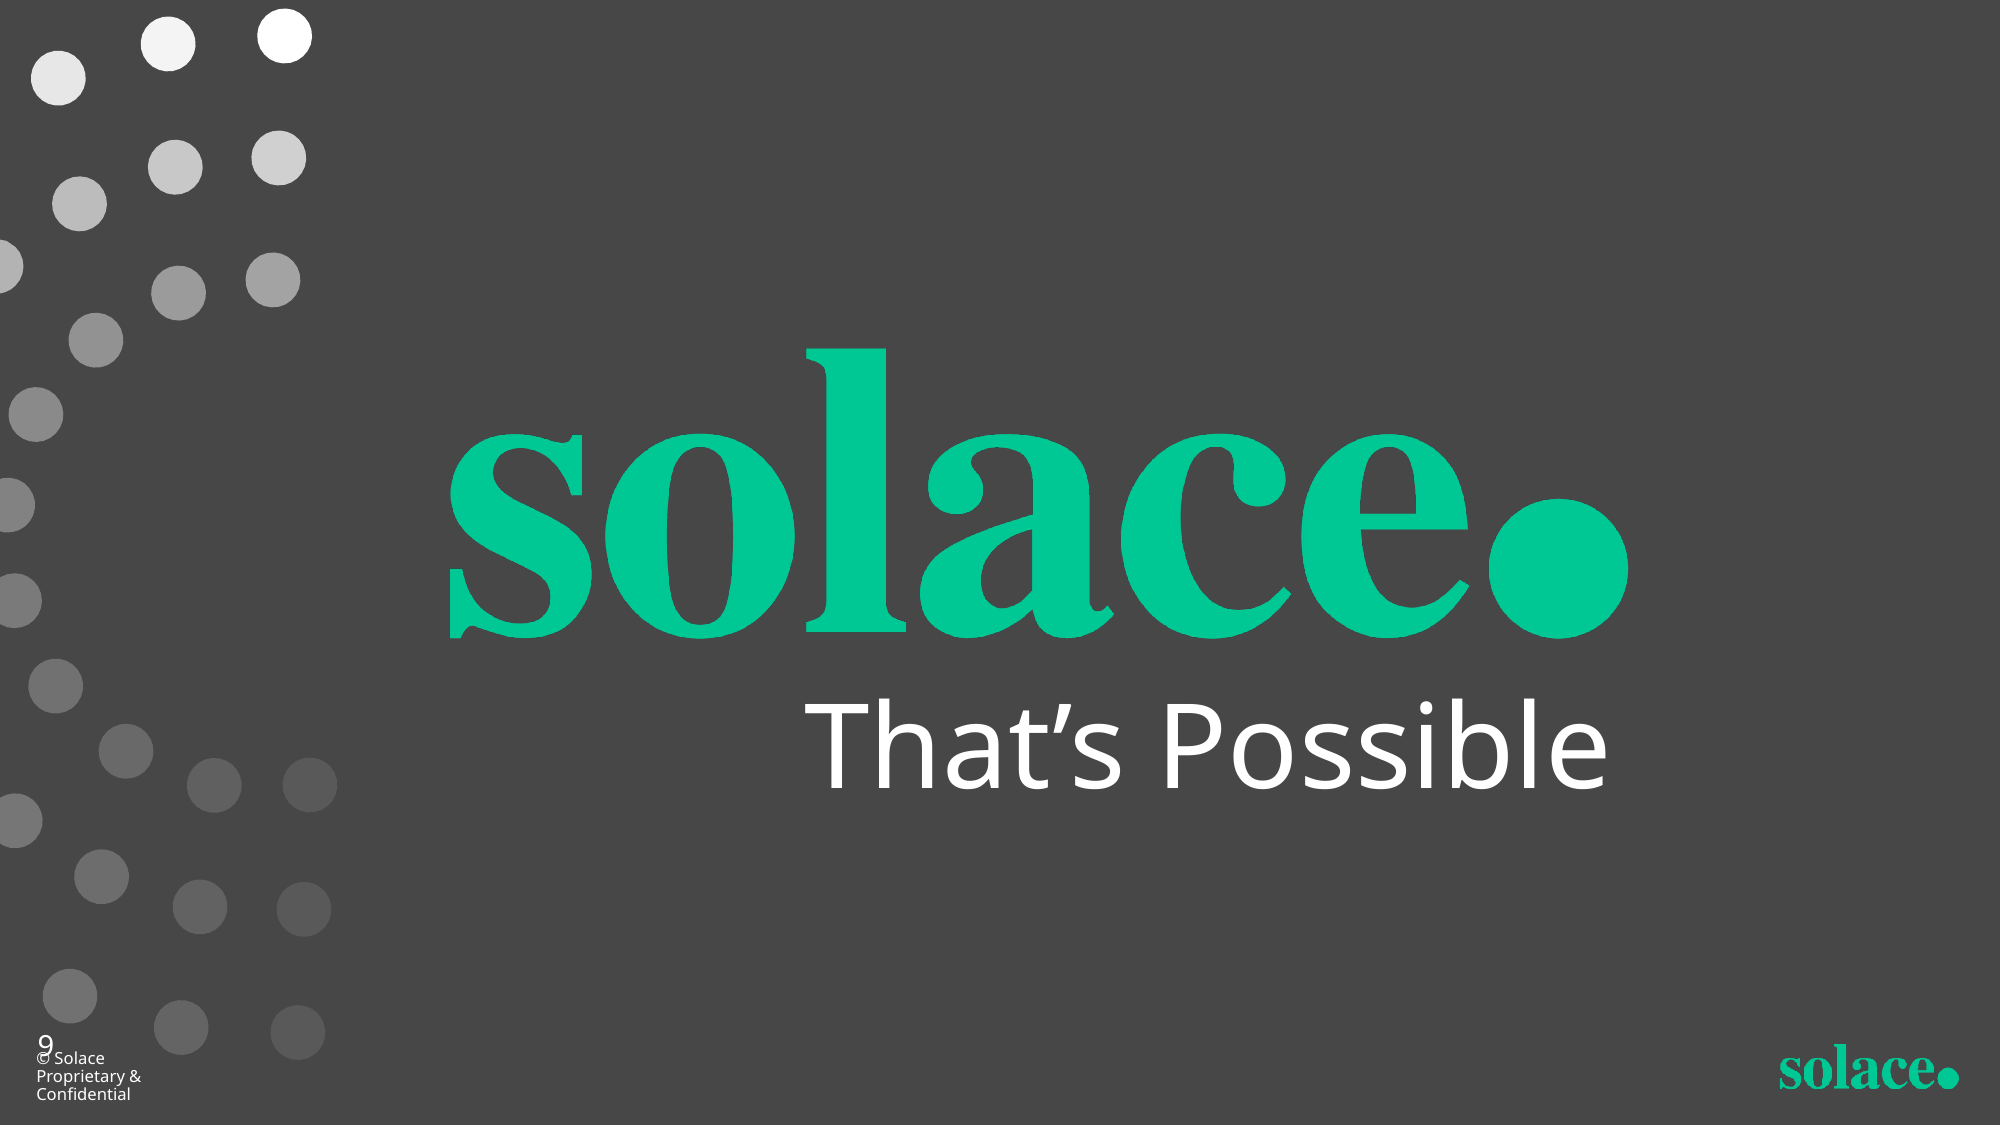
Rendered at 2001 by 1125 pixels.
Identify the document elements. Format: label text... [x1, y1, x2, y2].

footer © Solace Proprietary & Confidential [21, 1063, 238, 1112]
picture [419, 320, 1659, 666]
text_box That’s Possible [800, 667, 1743, 817]
picture [1775, 1040, 1963, 1093]
text_box 9 [0, 1014, 131, 1080]
